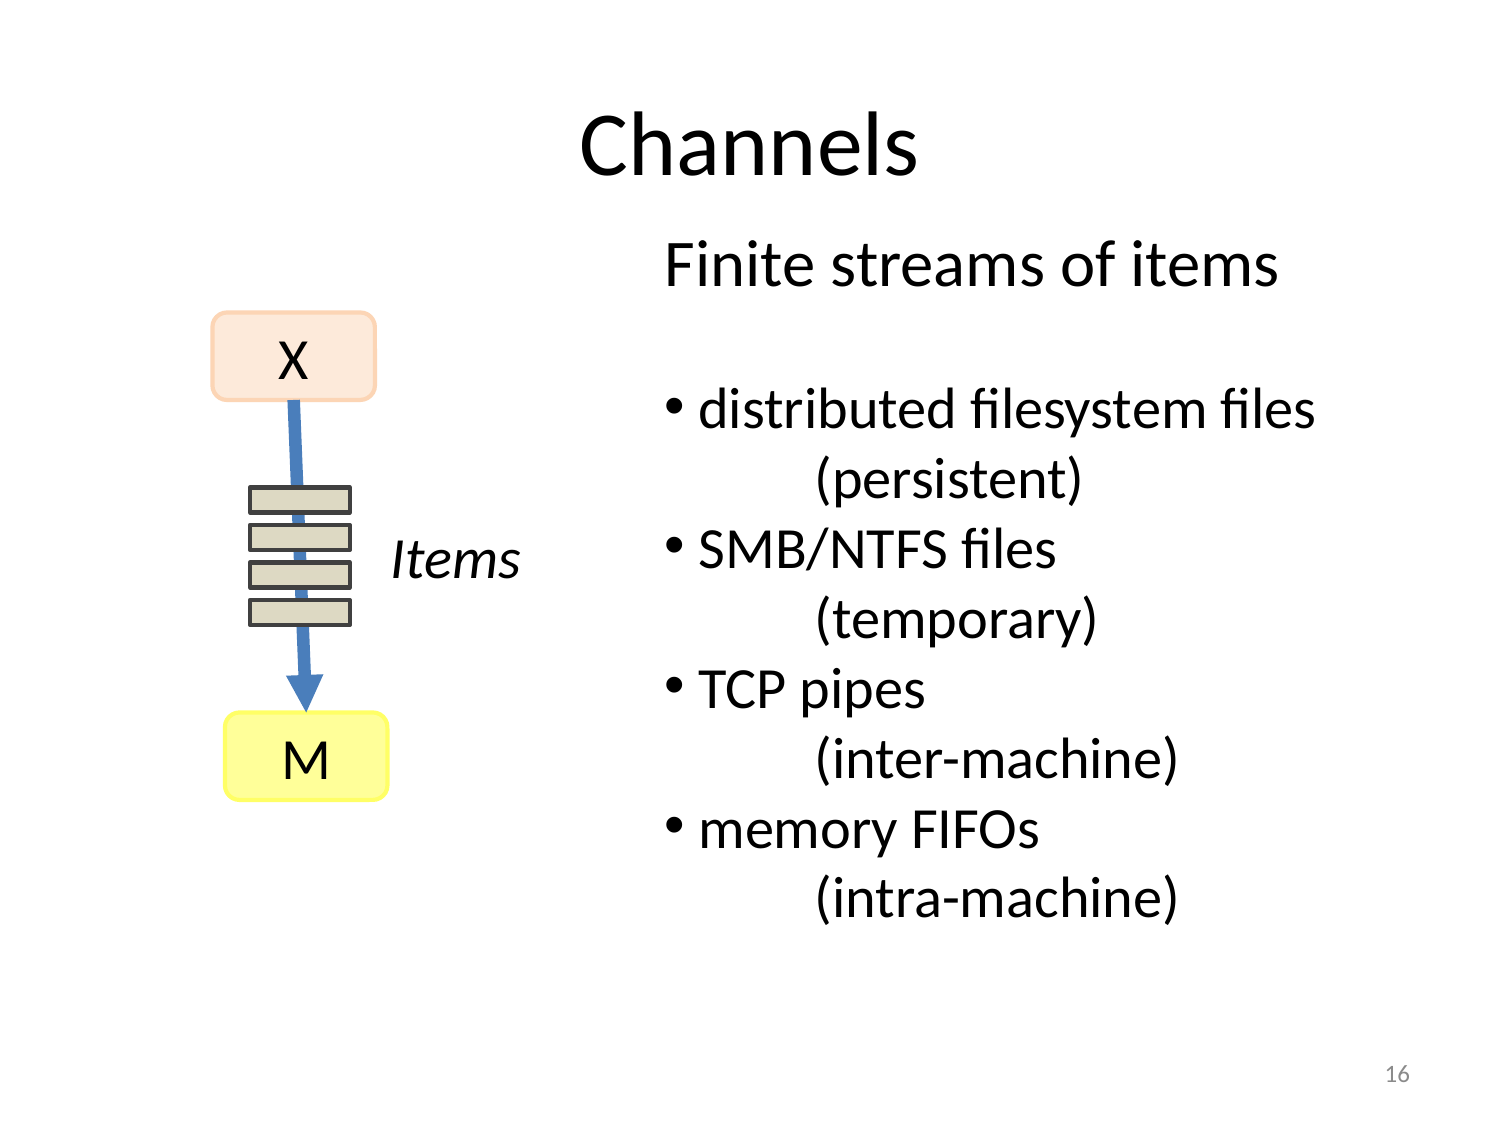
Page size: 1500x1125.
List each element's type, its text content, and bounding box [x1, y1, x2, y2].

text_box [248, 598, 352, 627]
text_box [248, 485, 352, 515]
text_box [248, 523, 352, 548]
slide_number 16 [1074, 1042, 1425, 1103]
text_box M [222, 710, 390, 803]
text_box Finite streams of items distributed filesystem files (persistent) SMB/NTFS files (temporary) TCP pipes (inter-machine) memory FIFOs (intra-machine) [650, 212, 1350, 937]
text_box X [210, 310, 378, 403]
title Channels [75, 45, 1425, 233]
text_box Items [375, 512, 536, 598]
text_box [248, 572, 352, 590]
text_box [143, 549, 457, 563]
